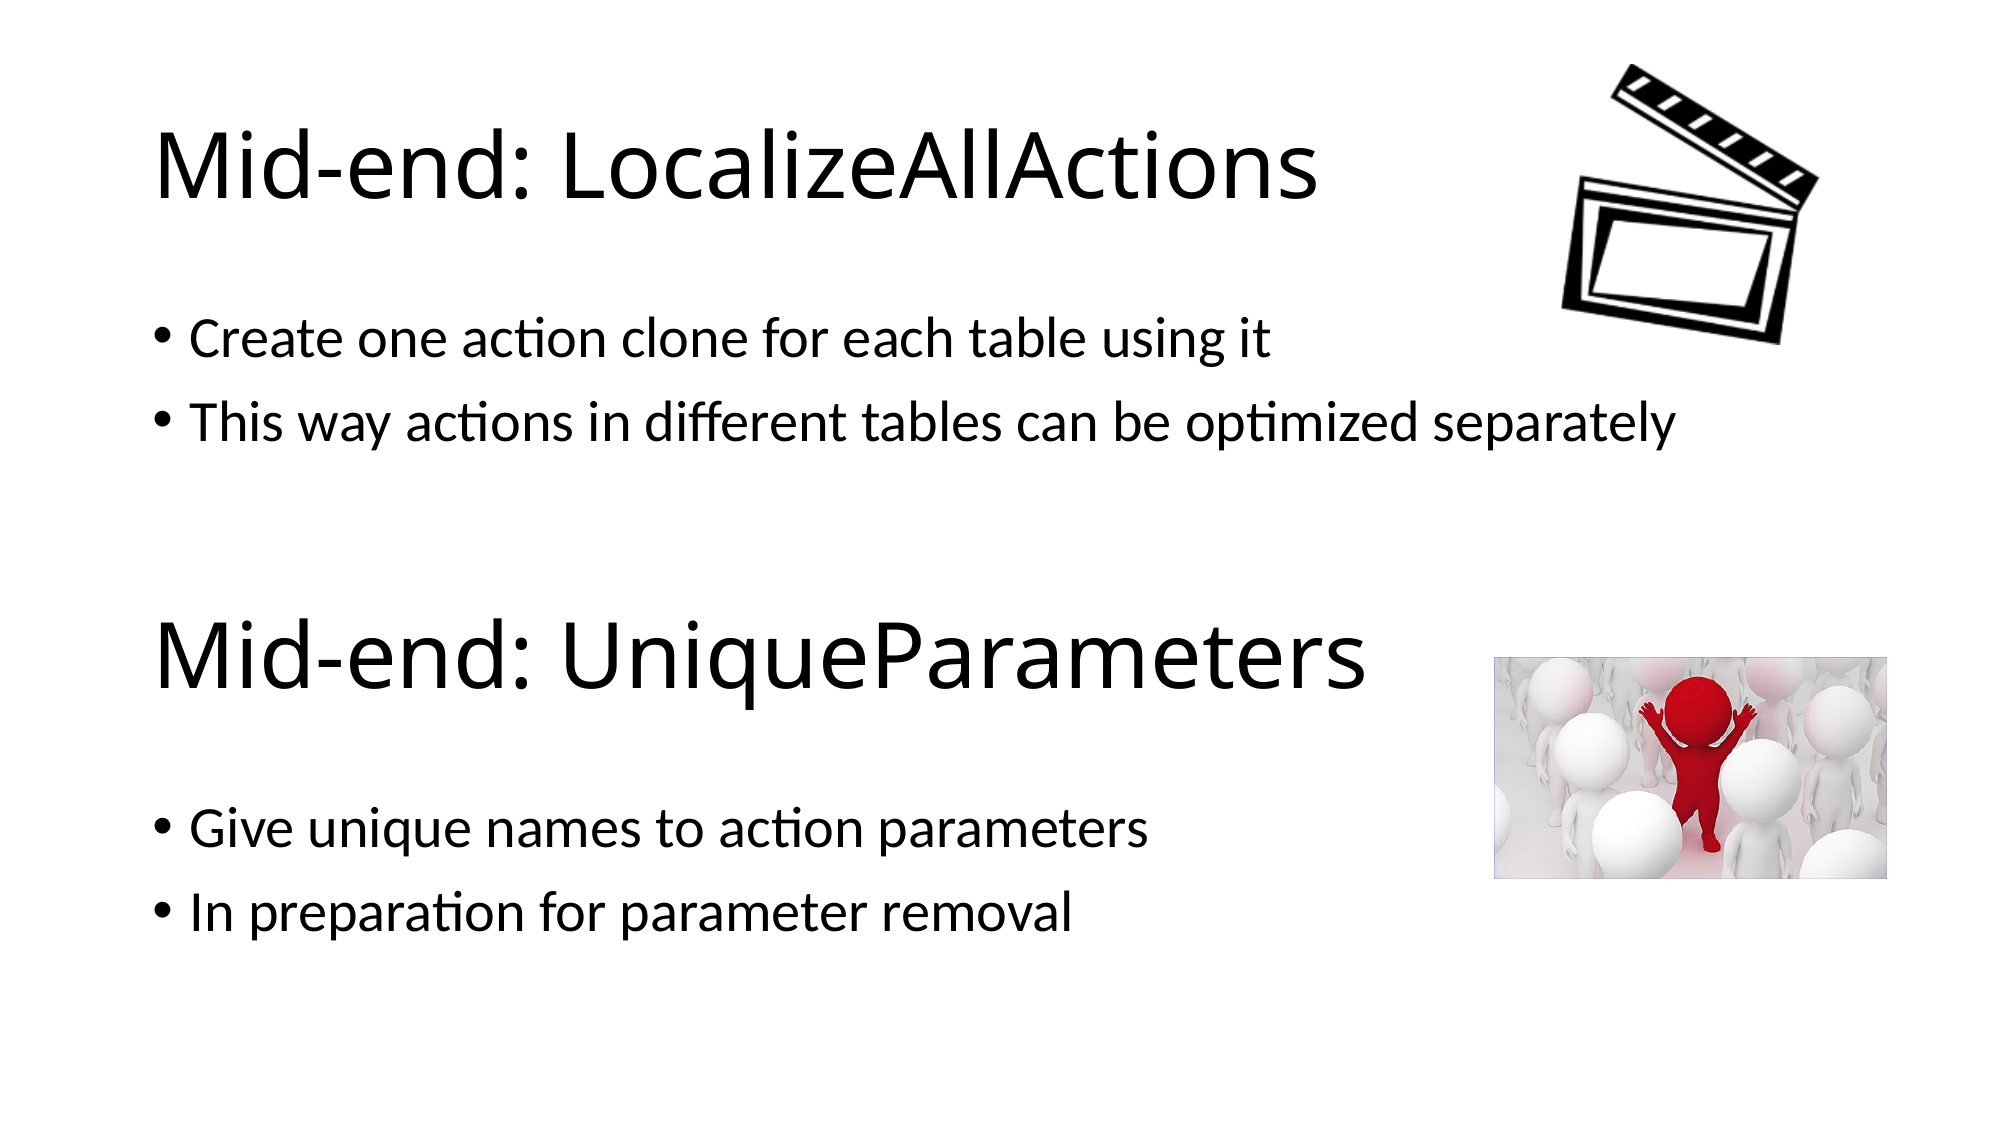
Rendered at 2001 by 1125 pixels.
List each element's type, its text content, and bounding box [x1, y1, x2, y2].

picture [1494, 657, 1887, 879]
picture [1561, 64, 1820, 345]
text_box Give unique names to action parameters In preparation for parameter removal [137, 790, 1863, 967]
list Create one action clone for each table using it This way actions in different tables can be optimized separately [137, 299, 1863, 477]
text_box Mid-end: UniqueParameters [137, 550, 1863, 769]
title Mid-end: LocalizeAllActions [137, 59, 1863, 278]
